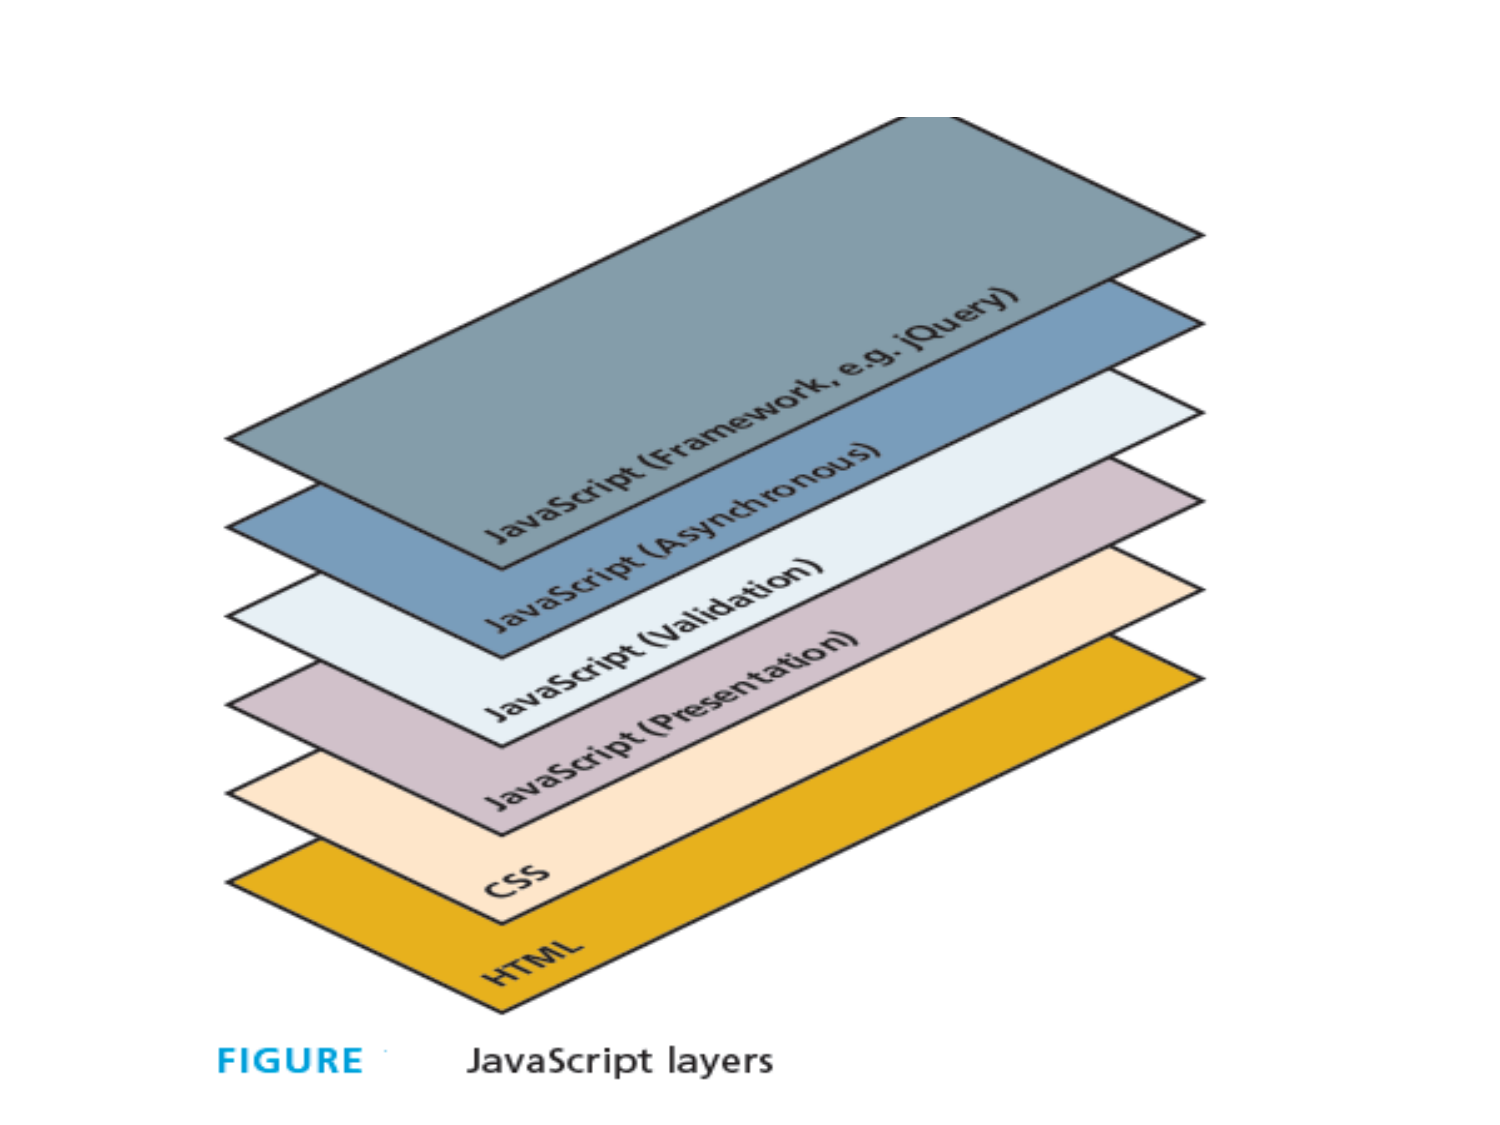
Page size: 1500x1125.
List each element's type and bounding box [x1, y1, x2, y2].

picture [81, 116, 1290, 1095]
